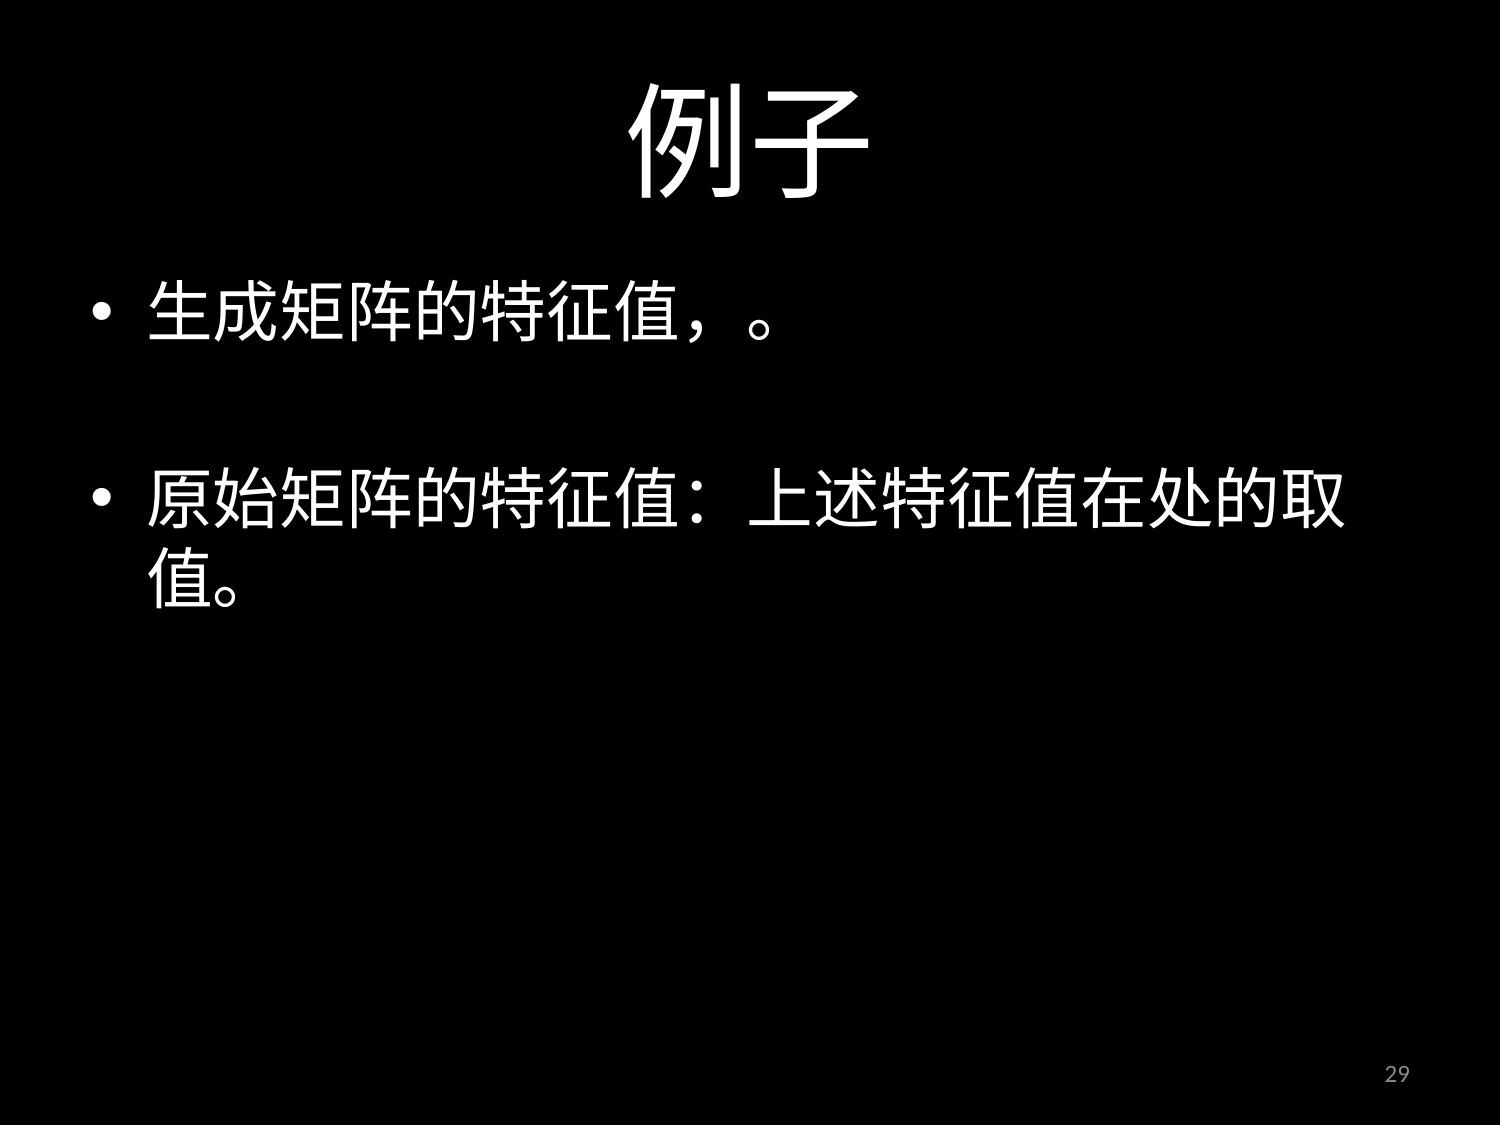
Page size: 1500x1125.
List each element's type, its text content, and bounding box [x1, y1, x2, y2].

slide_number 29 [1074, 1042, 1425, 1103]
title 例子 [75, 45, 1425, 233]
